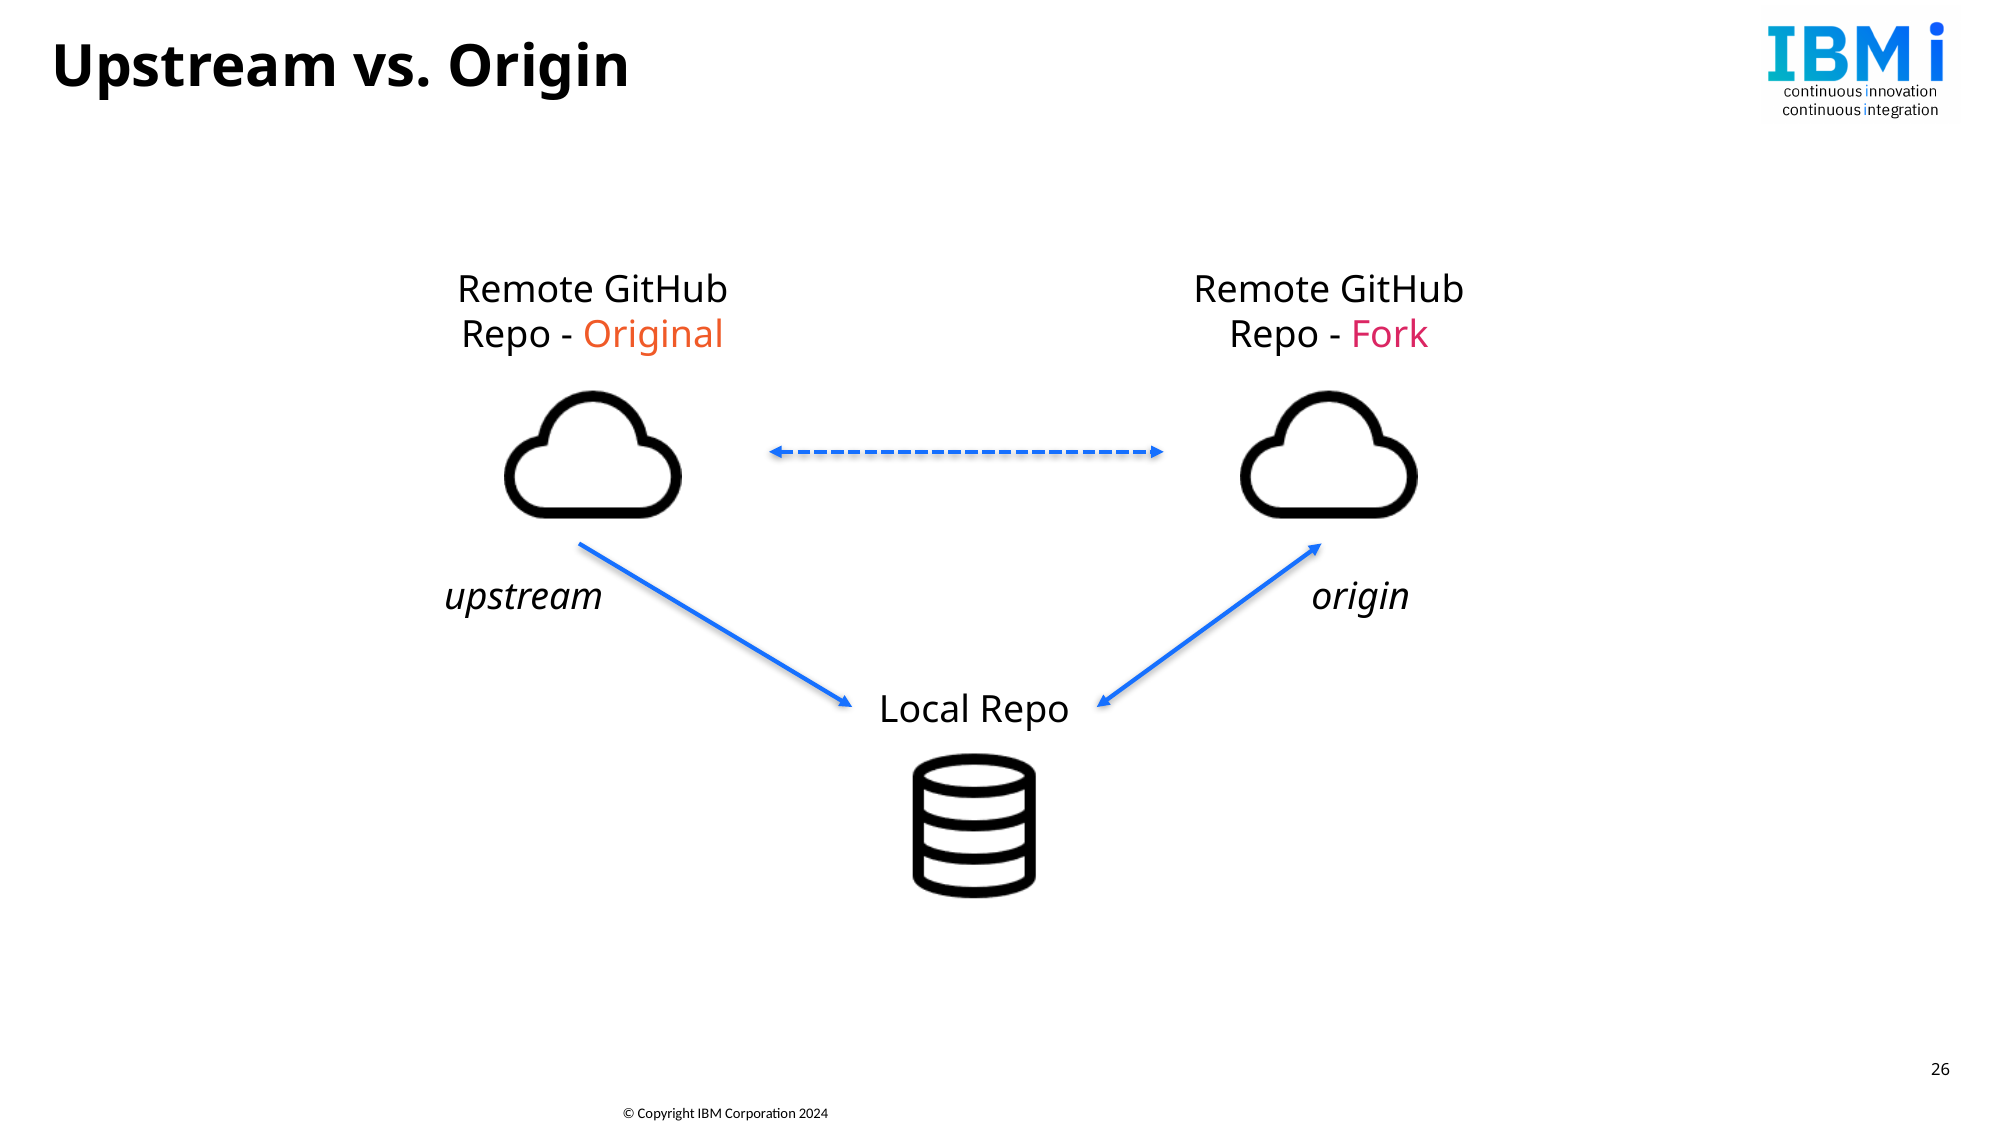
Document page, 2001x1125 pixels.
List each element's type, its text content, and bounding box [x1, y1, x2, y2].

picture [885, 737, 1064, 916]
title Upstream vs. Origin [51, 36, 1721, 101]
picture [503, 362, 682, 541]
text_box Remote GitHub Repo - Original [416, 257, 769, 362]
text_box upstream [426, 564, 573, 625]
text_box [1096, 543, 1322, 708]
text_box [578, 543, 853, 708]
text_box origin [1326, 564, 1432, 625]
slide_number 26 [1500, 1055, 1950, 1086]
picture [1761, 5, 1961, 124]
picture [1239, 362, 1418, 541]
text_box Local Repo [852, 677, 1097, 737]
text_box Remote GitHub Repo - Fork [1152, 257, 1506, 362]
